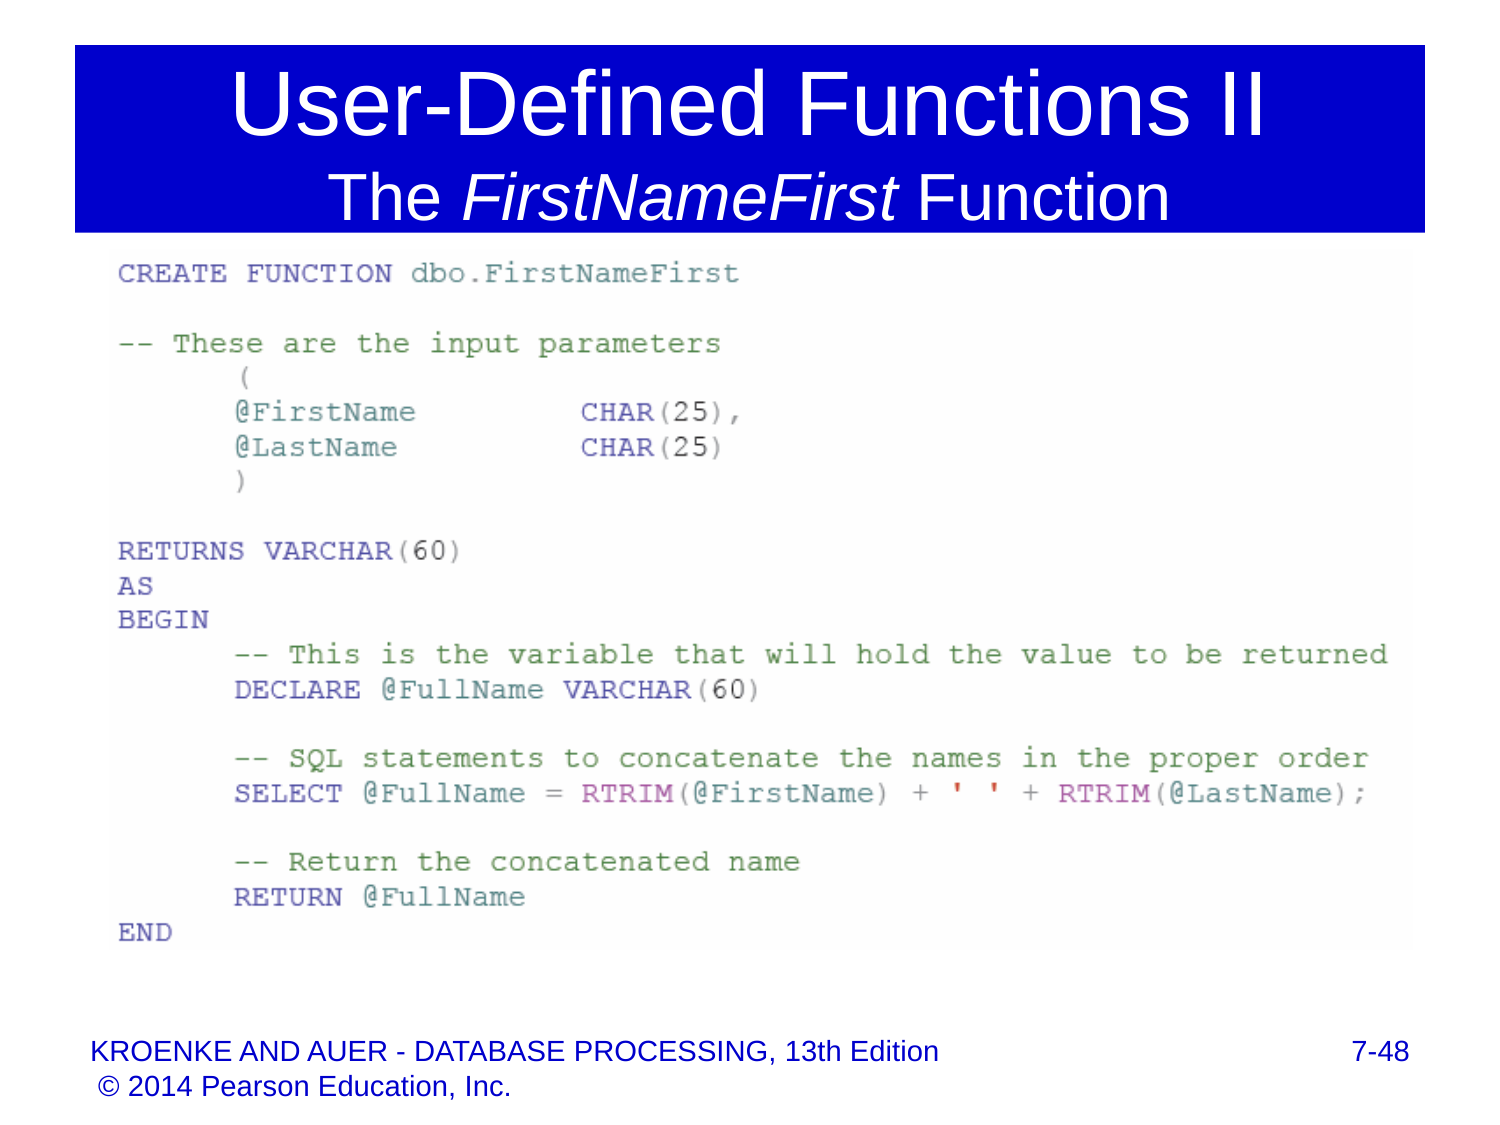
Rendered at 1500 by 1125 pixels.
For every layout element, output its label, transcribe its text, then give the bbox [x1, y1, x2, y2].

slide_number 7-48 [1074, 1024, 1426, 1103]
footer KROENKE AND AUER - DATABASE PROCESSING, 13th Edition © 2014 Pearson Education, Inc. [74, 1024, 963, 1104]
picture [108, 249, 1413, 951]
title User-Defined Functions II The FirstNameFirst Function [75, 45, 1425, 233]
